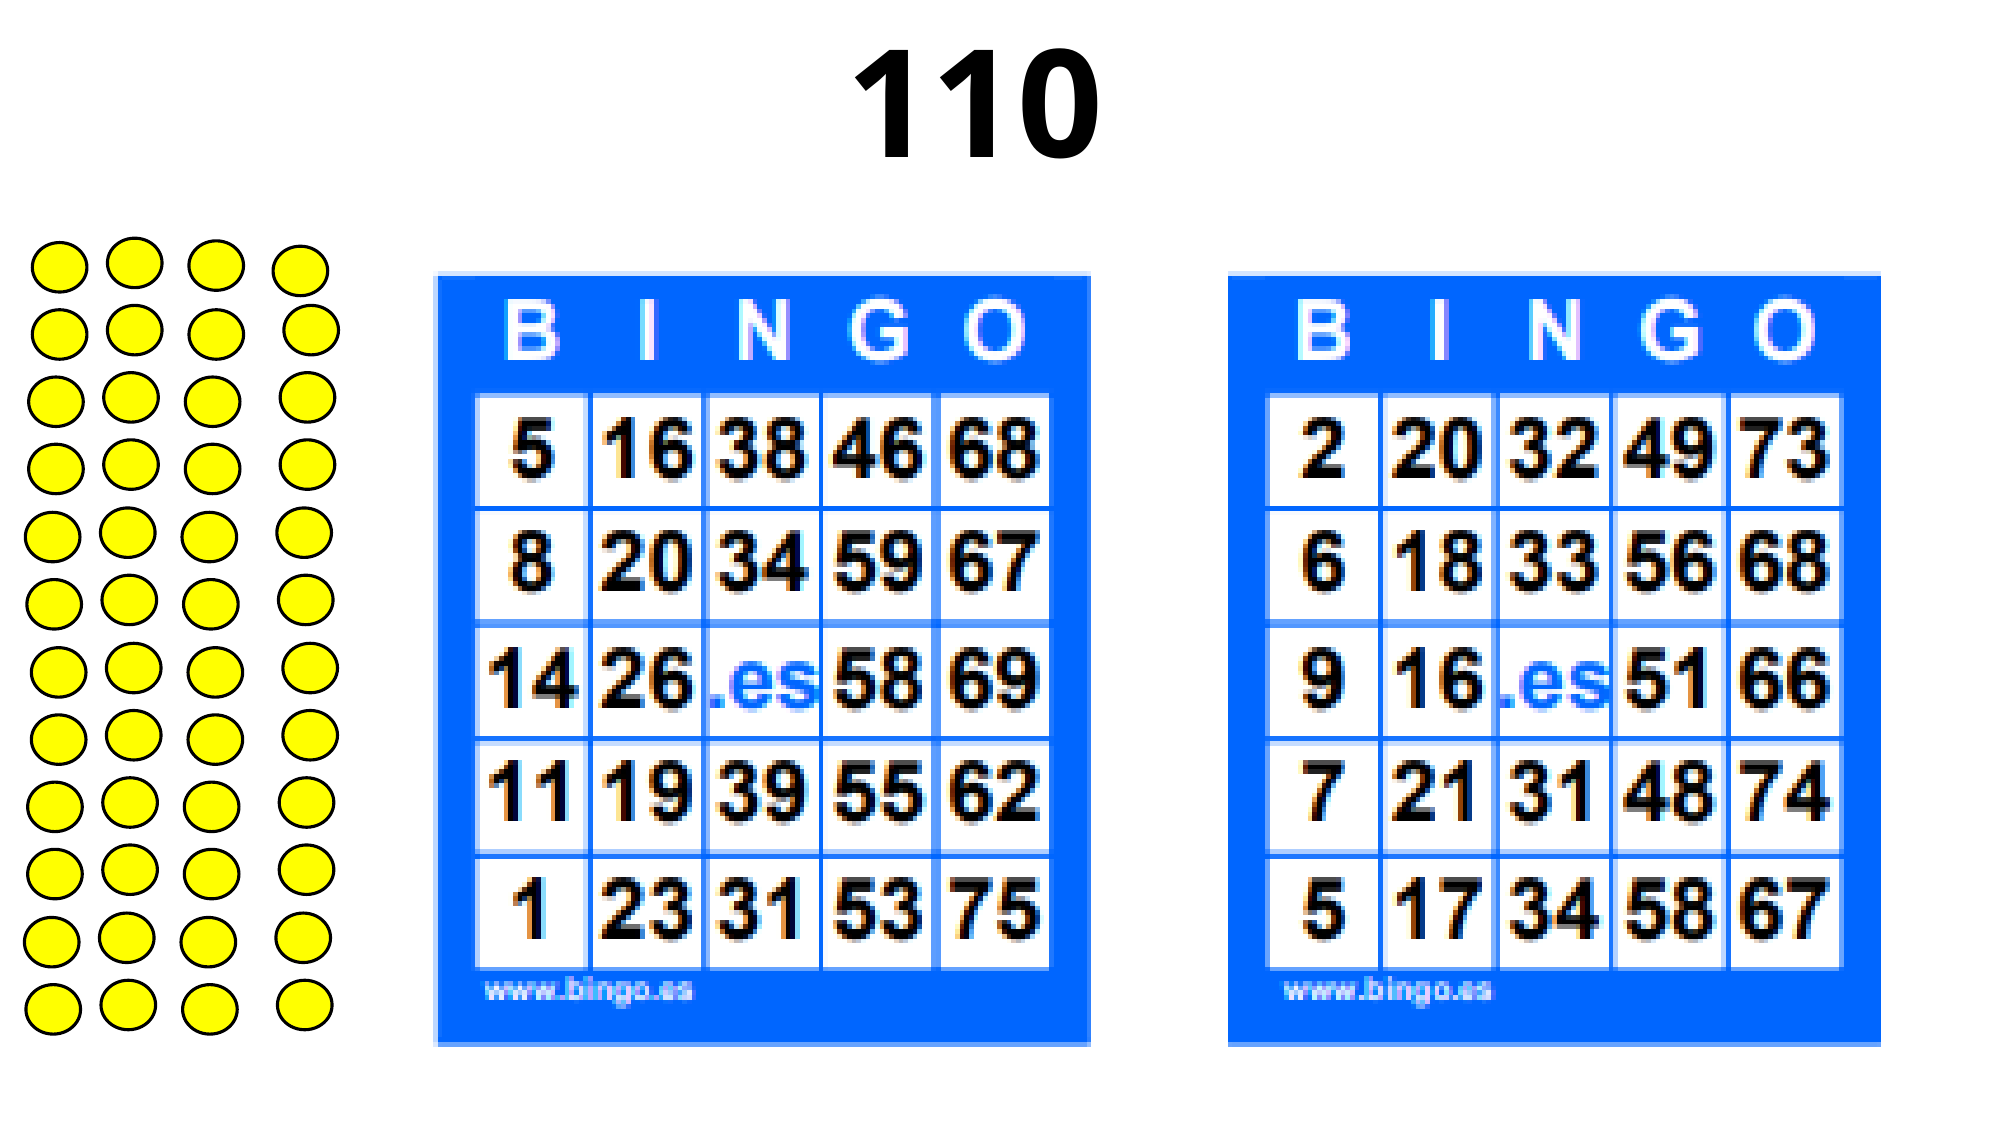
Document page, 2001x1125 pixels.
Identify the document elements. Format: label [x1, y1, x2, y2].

text_box [105, 642, 163, 694]
text_box [281, 709, 339, 762]
text_box [278, 843, 335, 896]
text_box [26, 781, 84, 833]
text_box [183, 781, 240, 833]
text_box [27, 375, 85, 428]
text_box [274, 912, 332, 964]
text_box [278, 776, 335, 829]
text_box [276, 979, 334, 1031]
text_box [26, 848, 84, 900]
text_box [98, 912, 156, 964]
picture [410, 270, 1910, 1050]
text_box [187, 239, 245, 292]
text_box [179, 916, 237, 968]
text_box [182, 578, 240, 631]
text_box [282, 304, 340, 356]
text_box [186, 646, 244, 699]
text_box [102, 438, 160, 491]
text_box [181, 983, 239, 1036]
text_box [25, 578, 83, 631]
text_box [184, 443, 241, 495]
text_box [31, 308, 88, 361]
text_box [30, 713, 88, 766]
text_box [27, 443, 85, 495]
text_box [101, 776, 159, 829]
text_box [277, 574, 335, 626]
text_box [279, 438, 336, 491]
text_box [180, 511, 238, 563]
text_box [106, 237, 164, 289]
text_box [99, 979, 157, 1031]
text_box [183, 848, 240, 900]
text_box [184, 375, 241, 428]
text_box [30, 646, 88, 699]
text_box [279, 371, 336, 424]
text_box [24, 511, 81, 563]
text_box [24, 983, 82, 1036]
text_box [105, 709, 163, 762]
text_box [23, 916, 81, 968]
text_box [275, 506, 333, 559]
text_box [100, 574, 158, 626]
text_box [106, 304, 164, 356]
text_box [101, 843, 159, 896]
text_box [186, 713, 244, 766]
text_box [187, 308, 245, 361]
text_box [281, 642, 339, 694]
text_box [831, 0, 1186, 195]
text_box [99, 506, 157, 559]
text_box [102, 371, 160, 424]
text_box [272, 245, 329, 297]
text_box [31, 241, 88, 294]
